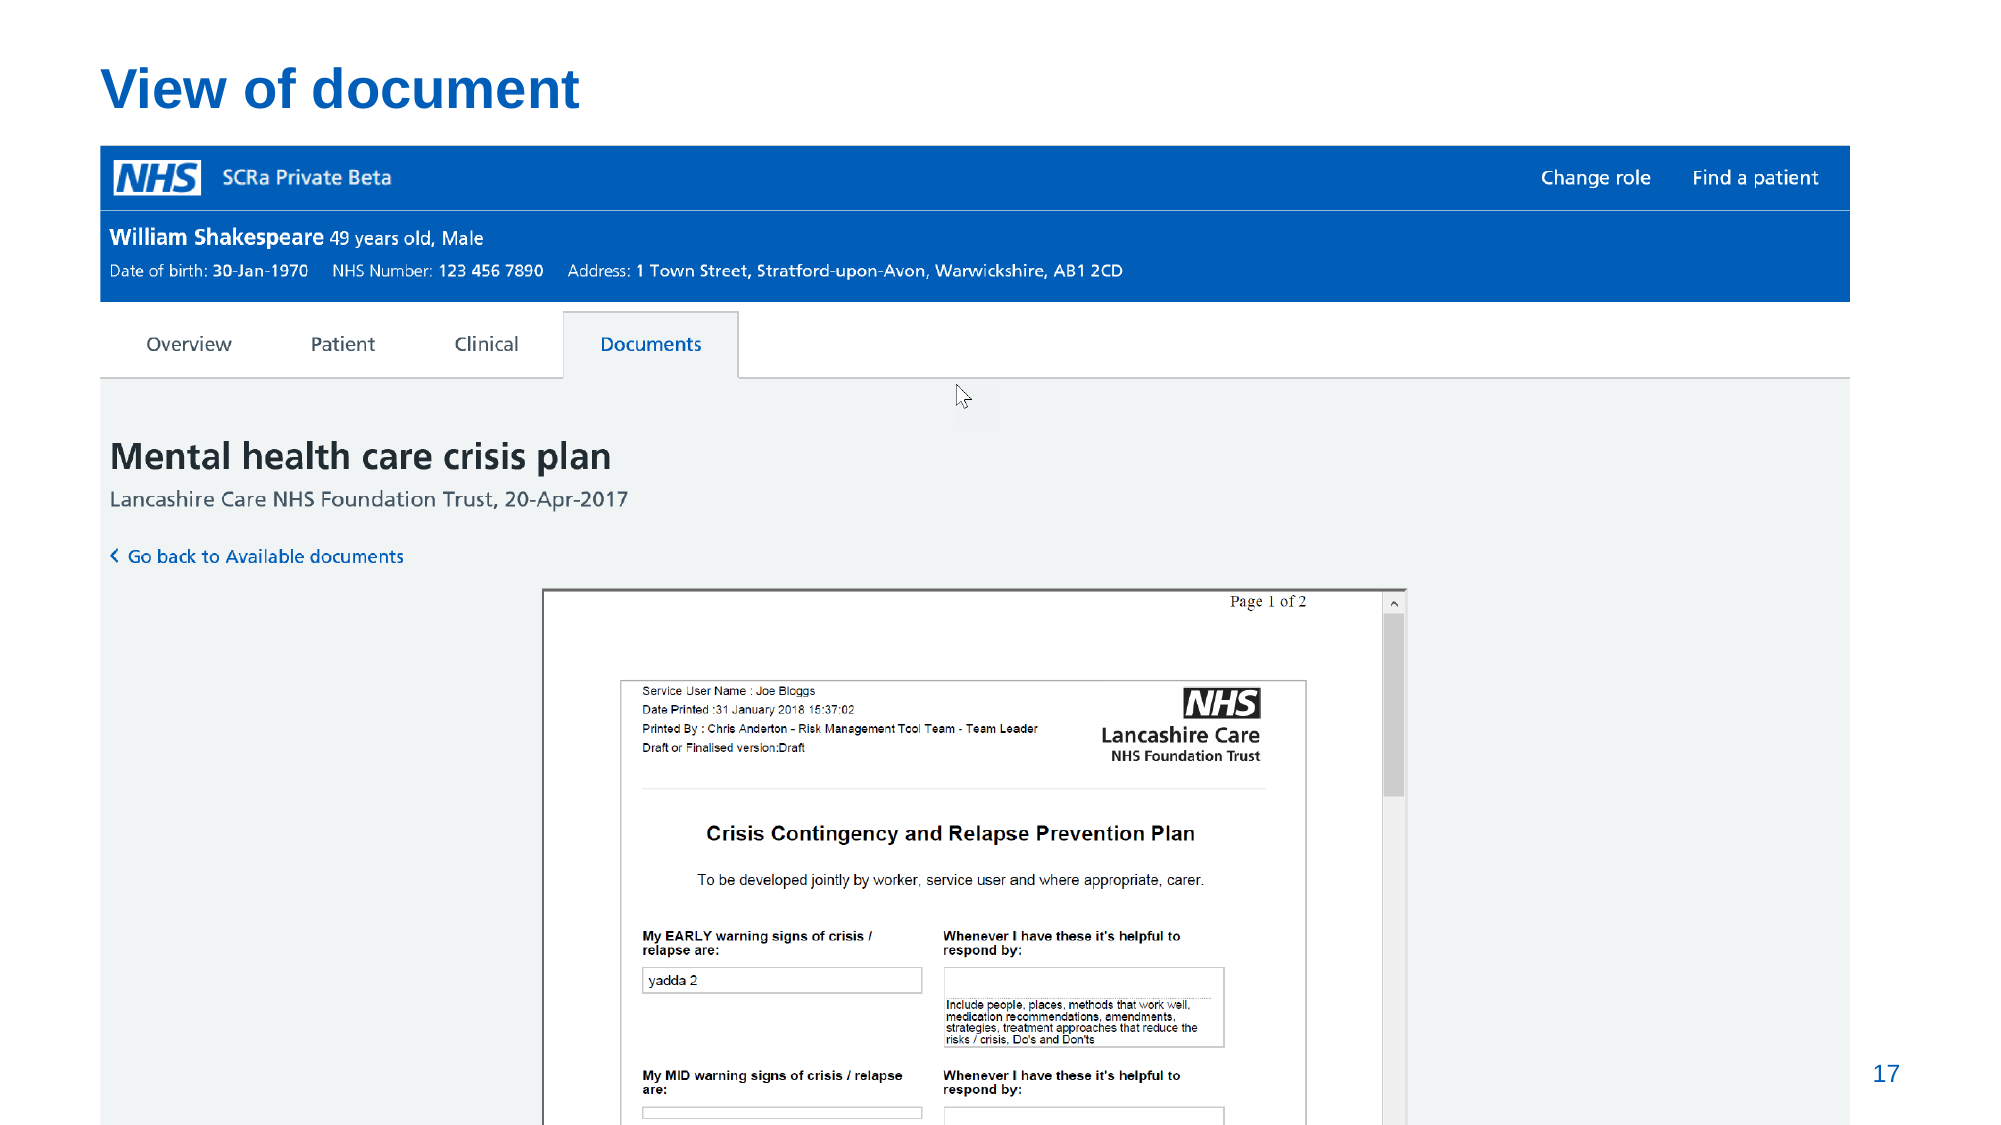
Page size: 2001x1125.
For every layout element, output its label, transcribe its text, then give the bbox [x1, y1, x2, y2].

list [100, 145, 1850, 1125]
title View of document [100, 52, 1901, 195]
slide_number 17 [1850, 1055, 1901, 1091]
